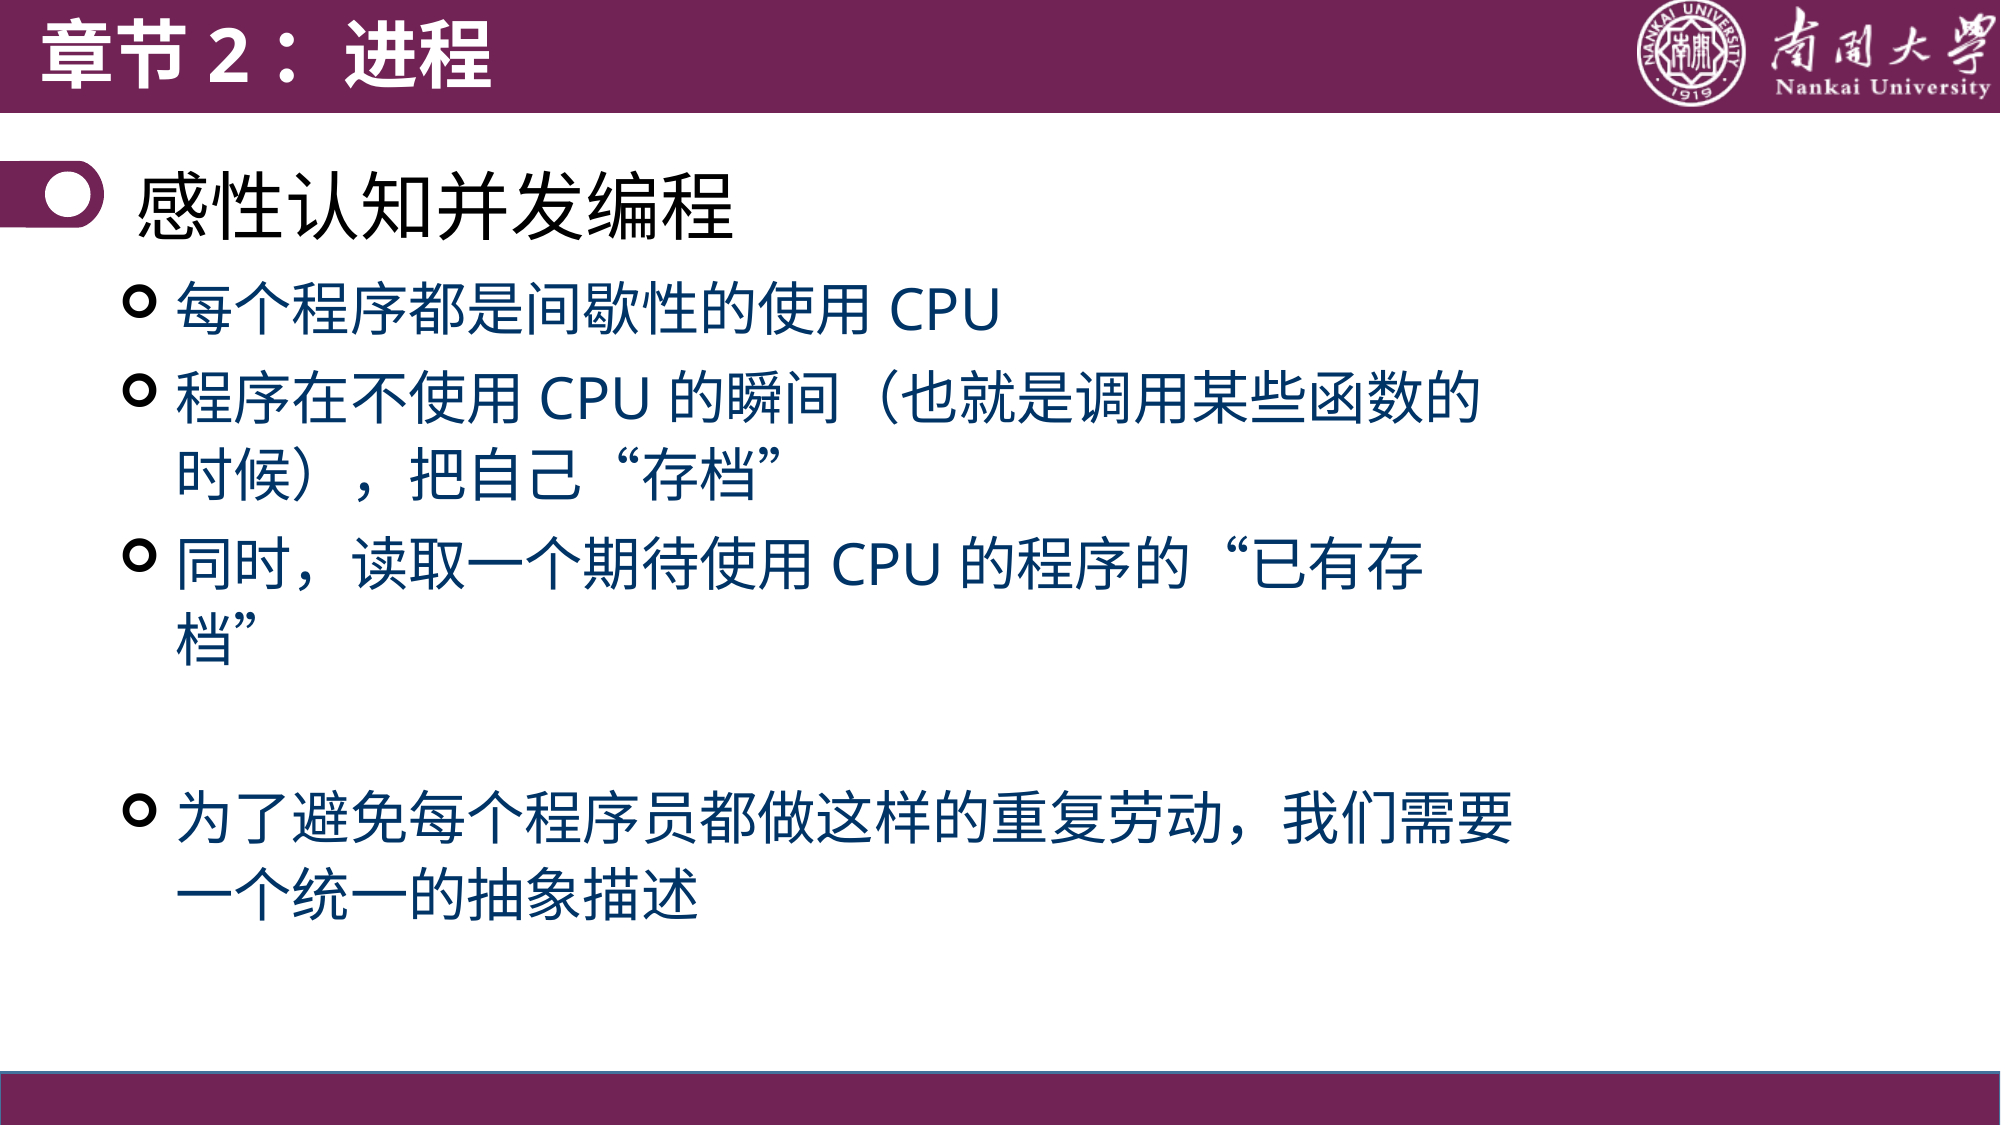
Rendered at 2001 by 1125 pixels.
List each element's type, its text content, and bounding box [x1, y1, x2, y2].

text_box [0, 160, 104, 228]
text_box 章节2：进程 [24, 0, 1025, 116]
text_box 每个程序都是间歇性的使用CPU 程序在不使用CPU的瞬间（也就是调用某些函数的时候），把自己“存档” 同时，读取一个期待使用CPU的程序的“已有存档” 为了避免每个程序员都做这样的重复劳动，我们需要一个统一的抽象描述 [103, 257, 1542, 1055]
picture [1637, 0, 2001, 110]
text_box 感性认知并发编程 [119, 130, 1620, 259]
